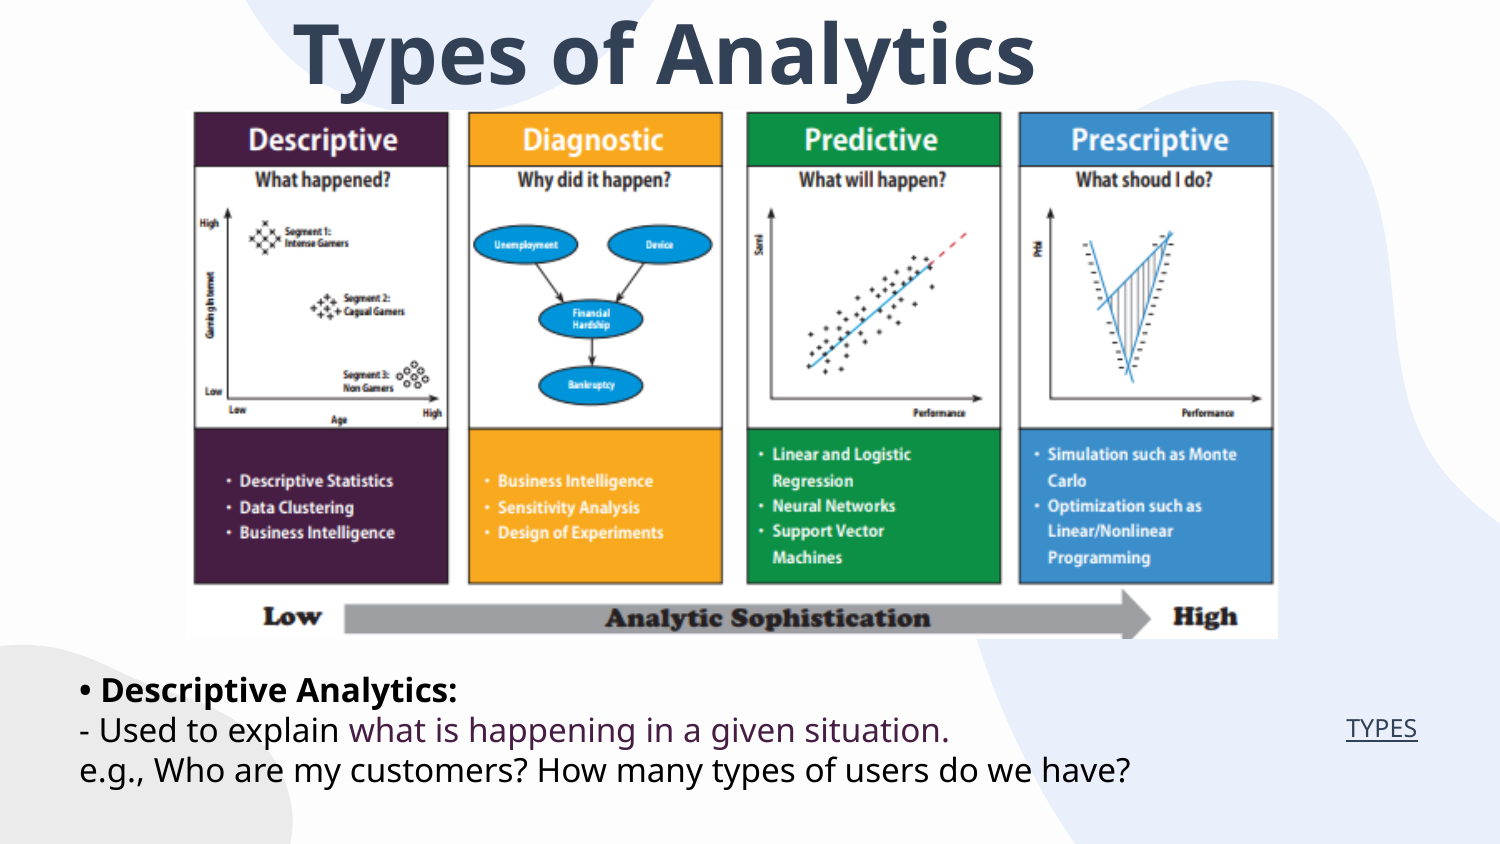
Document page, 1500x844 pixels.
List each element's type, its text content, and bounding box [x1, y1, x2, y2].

picture [184, 109, 1279, 639]
title Types of Analytics [277, 38, 1178, 108]
text_box • Descriptive Analytics: - Used to explain what is happening in a given situation. e.g., Who are my customers? How many types of users do we have? [64, 653, 1327, 844]
text_box TYPES [1331, 705, 1433, 755]
